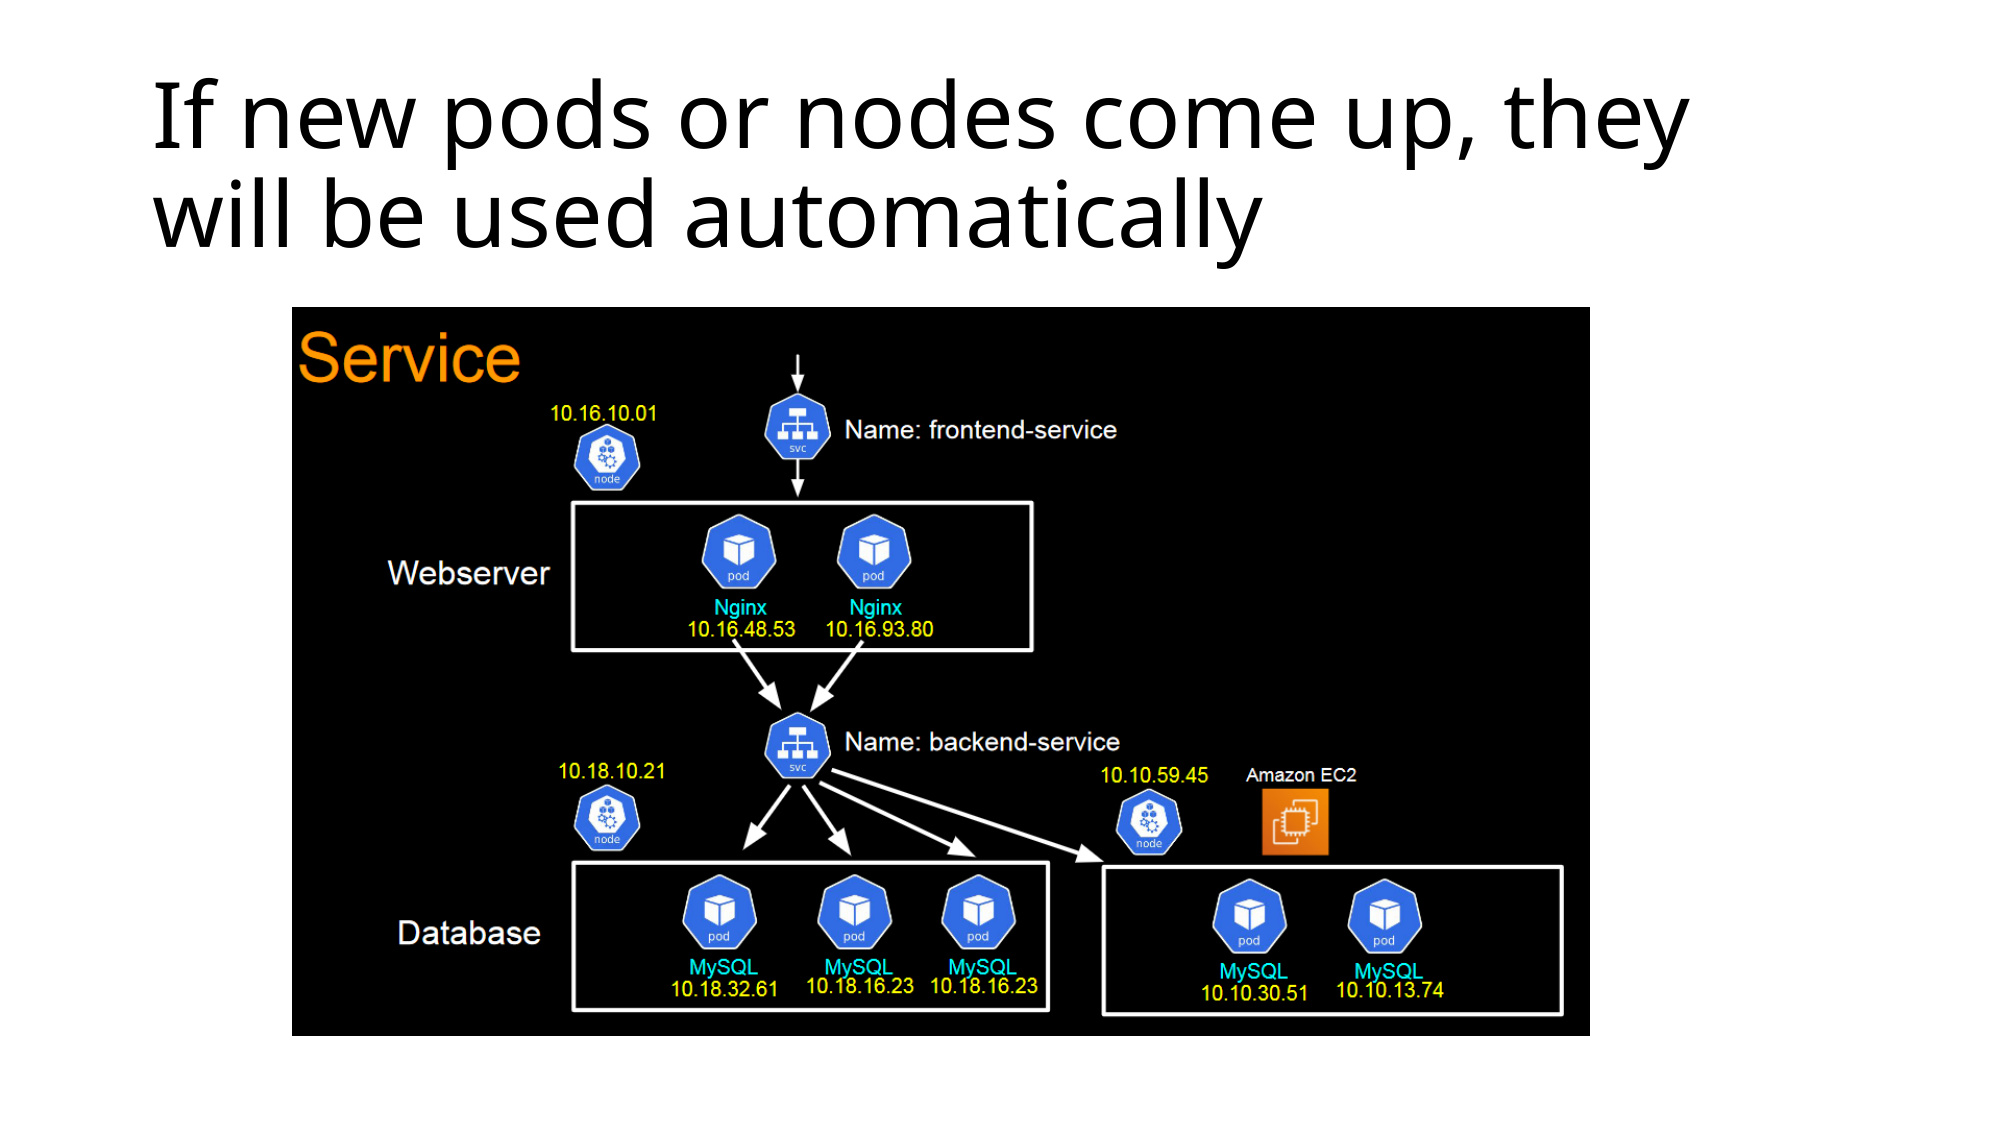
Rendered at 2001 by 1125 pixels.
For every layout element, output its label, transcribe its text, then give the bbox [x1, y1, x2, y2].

title If new pods or nodes come up, they will be used automatically [137, 59, 1863, 278]
picture [292, 307, 1590, 1036]
